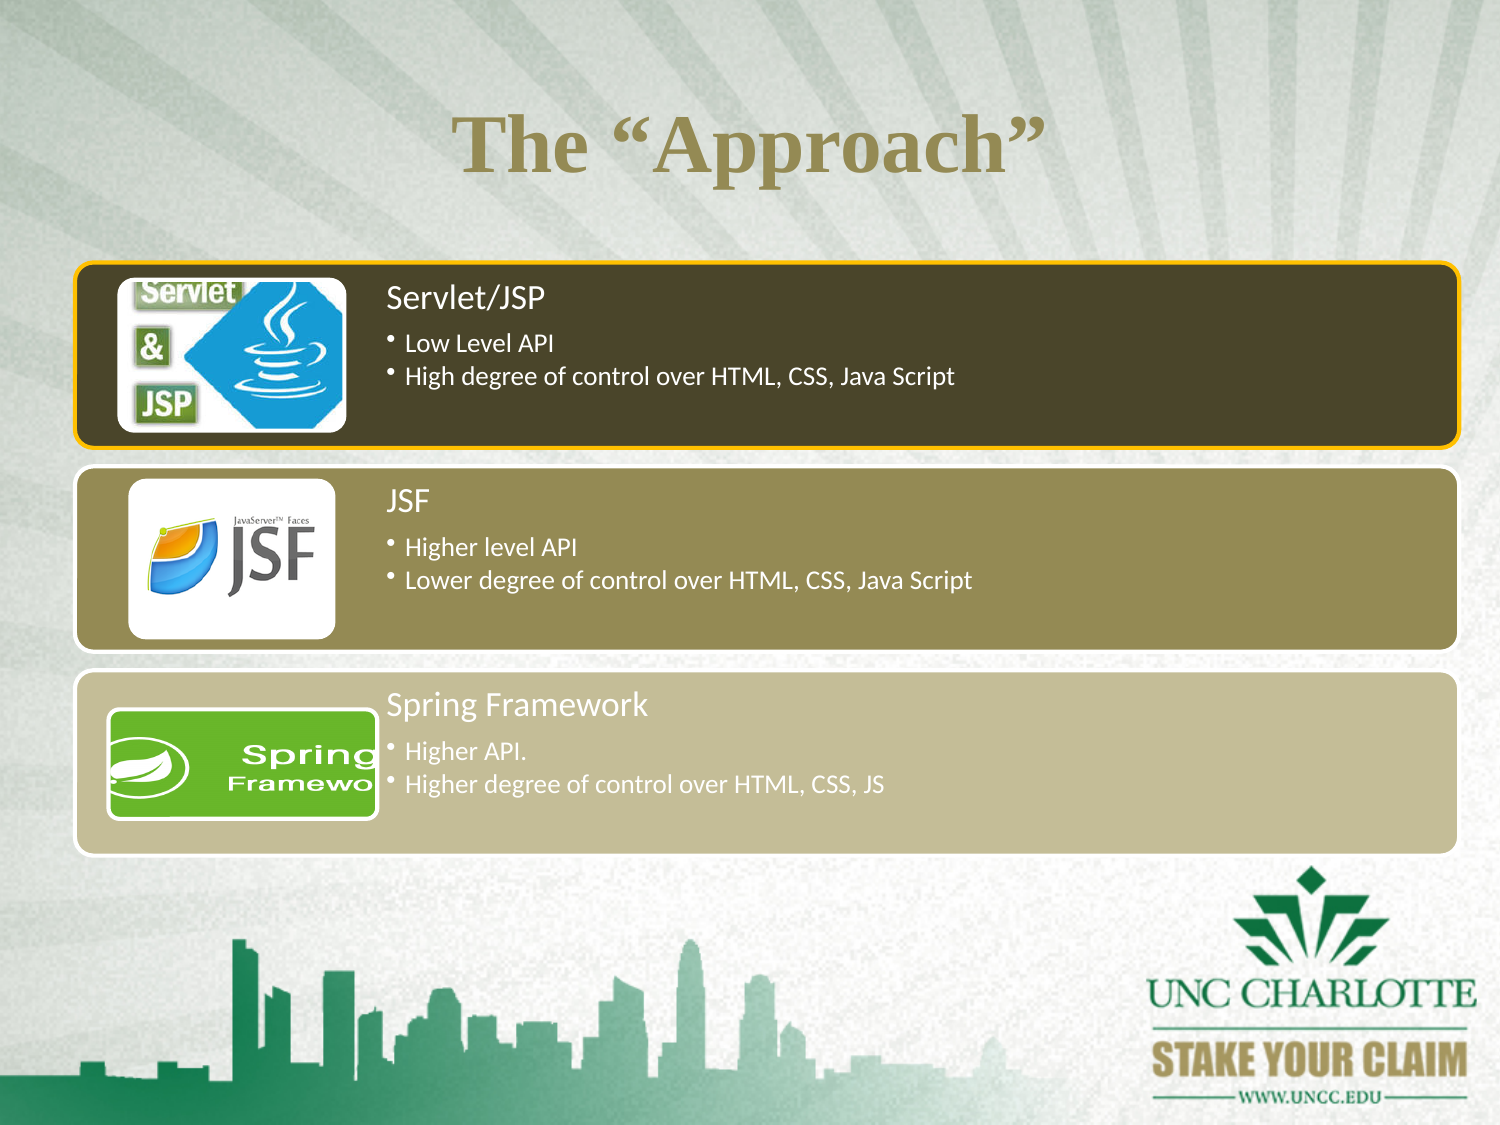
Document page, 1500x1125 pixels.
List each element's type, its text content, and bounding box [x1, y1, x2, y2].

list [74, 262, 1460, 856]
picture [0, 0, 1500, 1125]
title The “Approach” [75, 45, 1425, 233]
